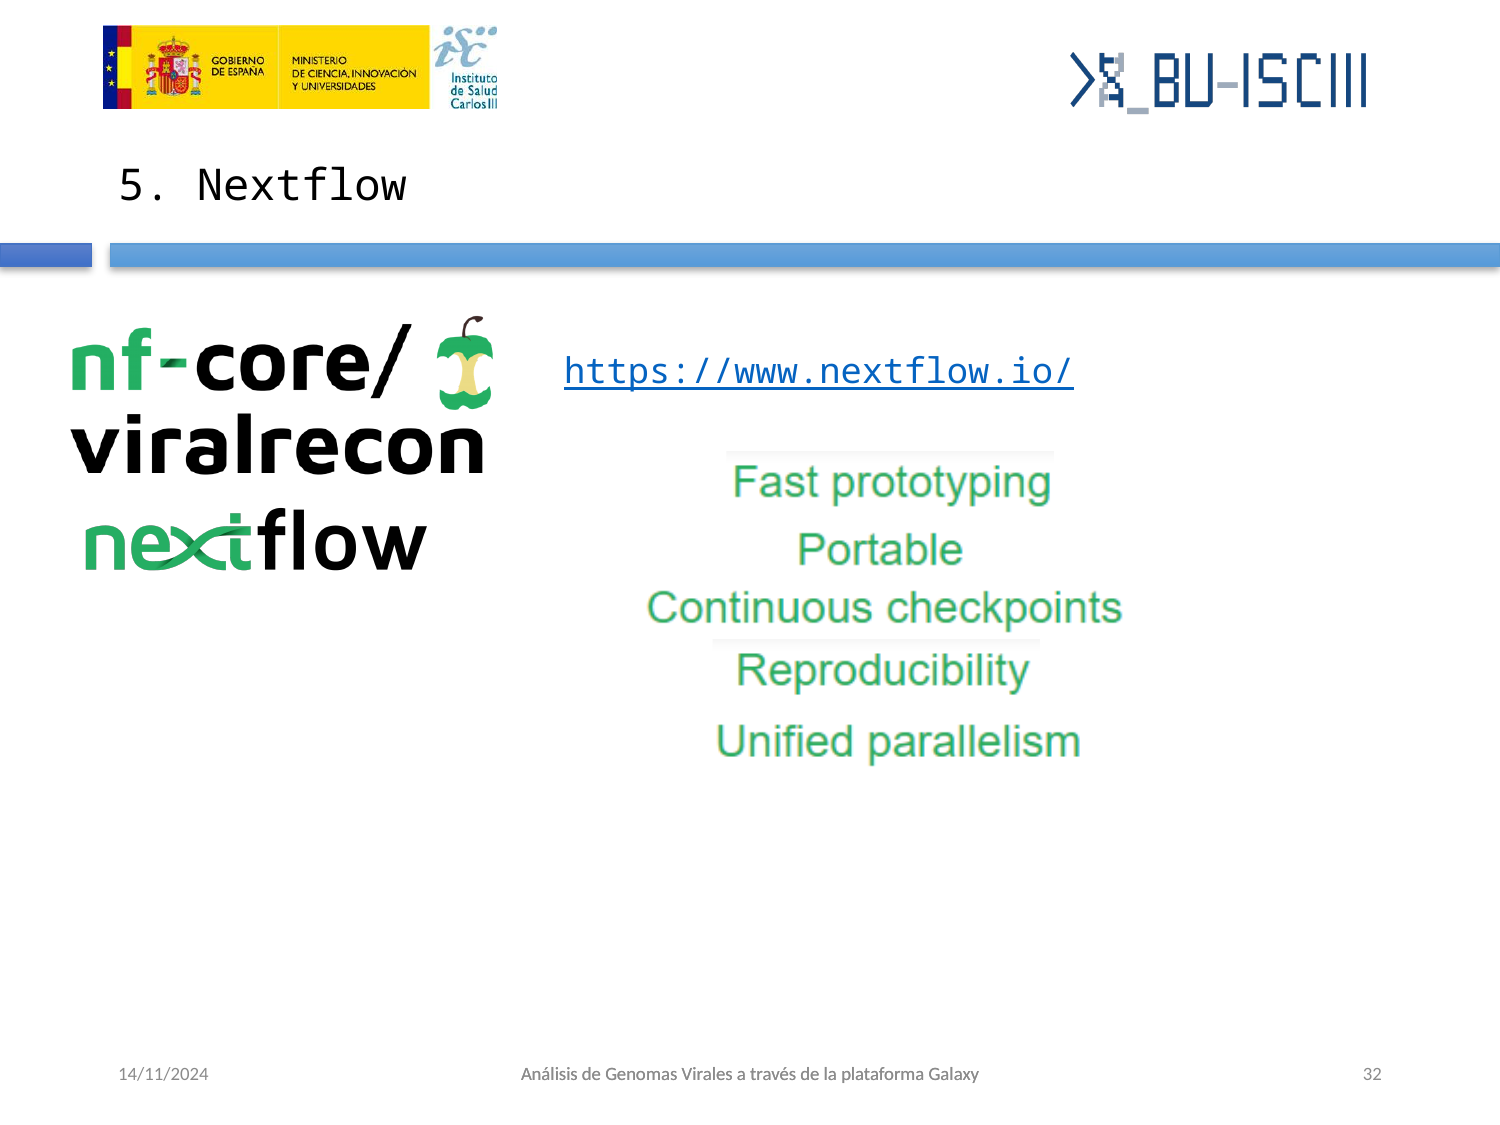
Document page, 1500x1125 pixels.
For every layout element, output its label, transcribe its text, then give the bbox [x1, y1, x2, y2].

footer Análisis de Genomas Virales a través de la plataforma Galaxy [496, 1042, 1004, 1103]
text_box 5. Nextflow [103, 114, 1397, 257]
slide_number ‹#› [1059, 1042, 1397, 1103]
picture [64, 290, 539, 574]
picture [712, 708, 1091, 768]
picture [1059, 0, 1380, 114]
text_box https://www.nextflow.io/ [549, 326, 1337, 441]
picture [636, 450, 1144, 697]
picture [103, 25, 497, 109]
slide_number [103, 1042, 441, 1103]
